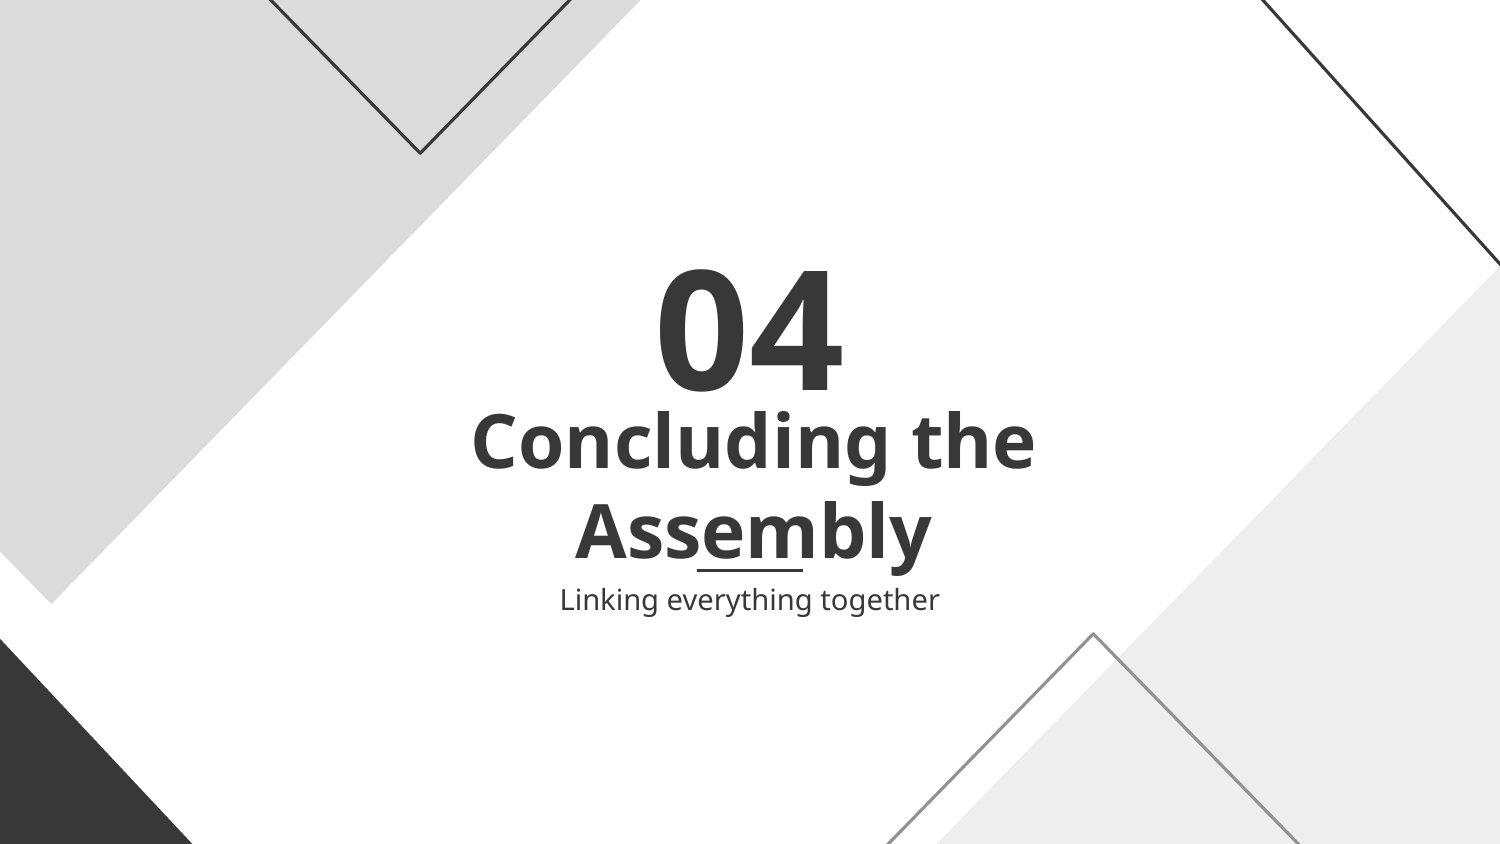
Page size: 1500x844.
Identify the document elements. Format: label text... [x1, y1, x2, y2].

subtitle Linking everything together [524, 566, 976, 619]
title Concluding the Assembly [303, 490, 1206, 567]
title 04 [499, 251, 1001, 395]
